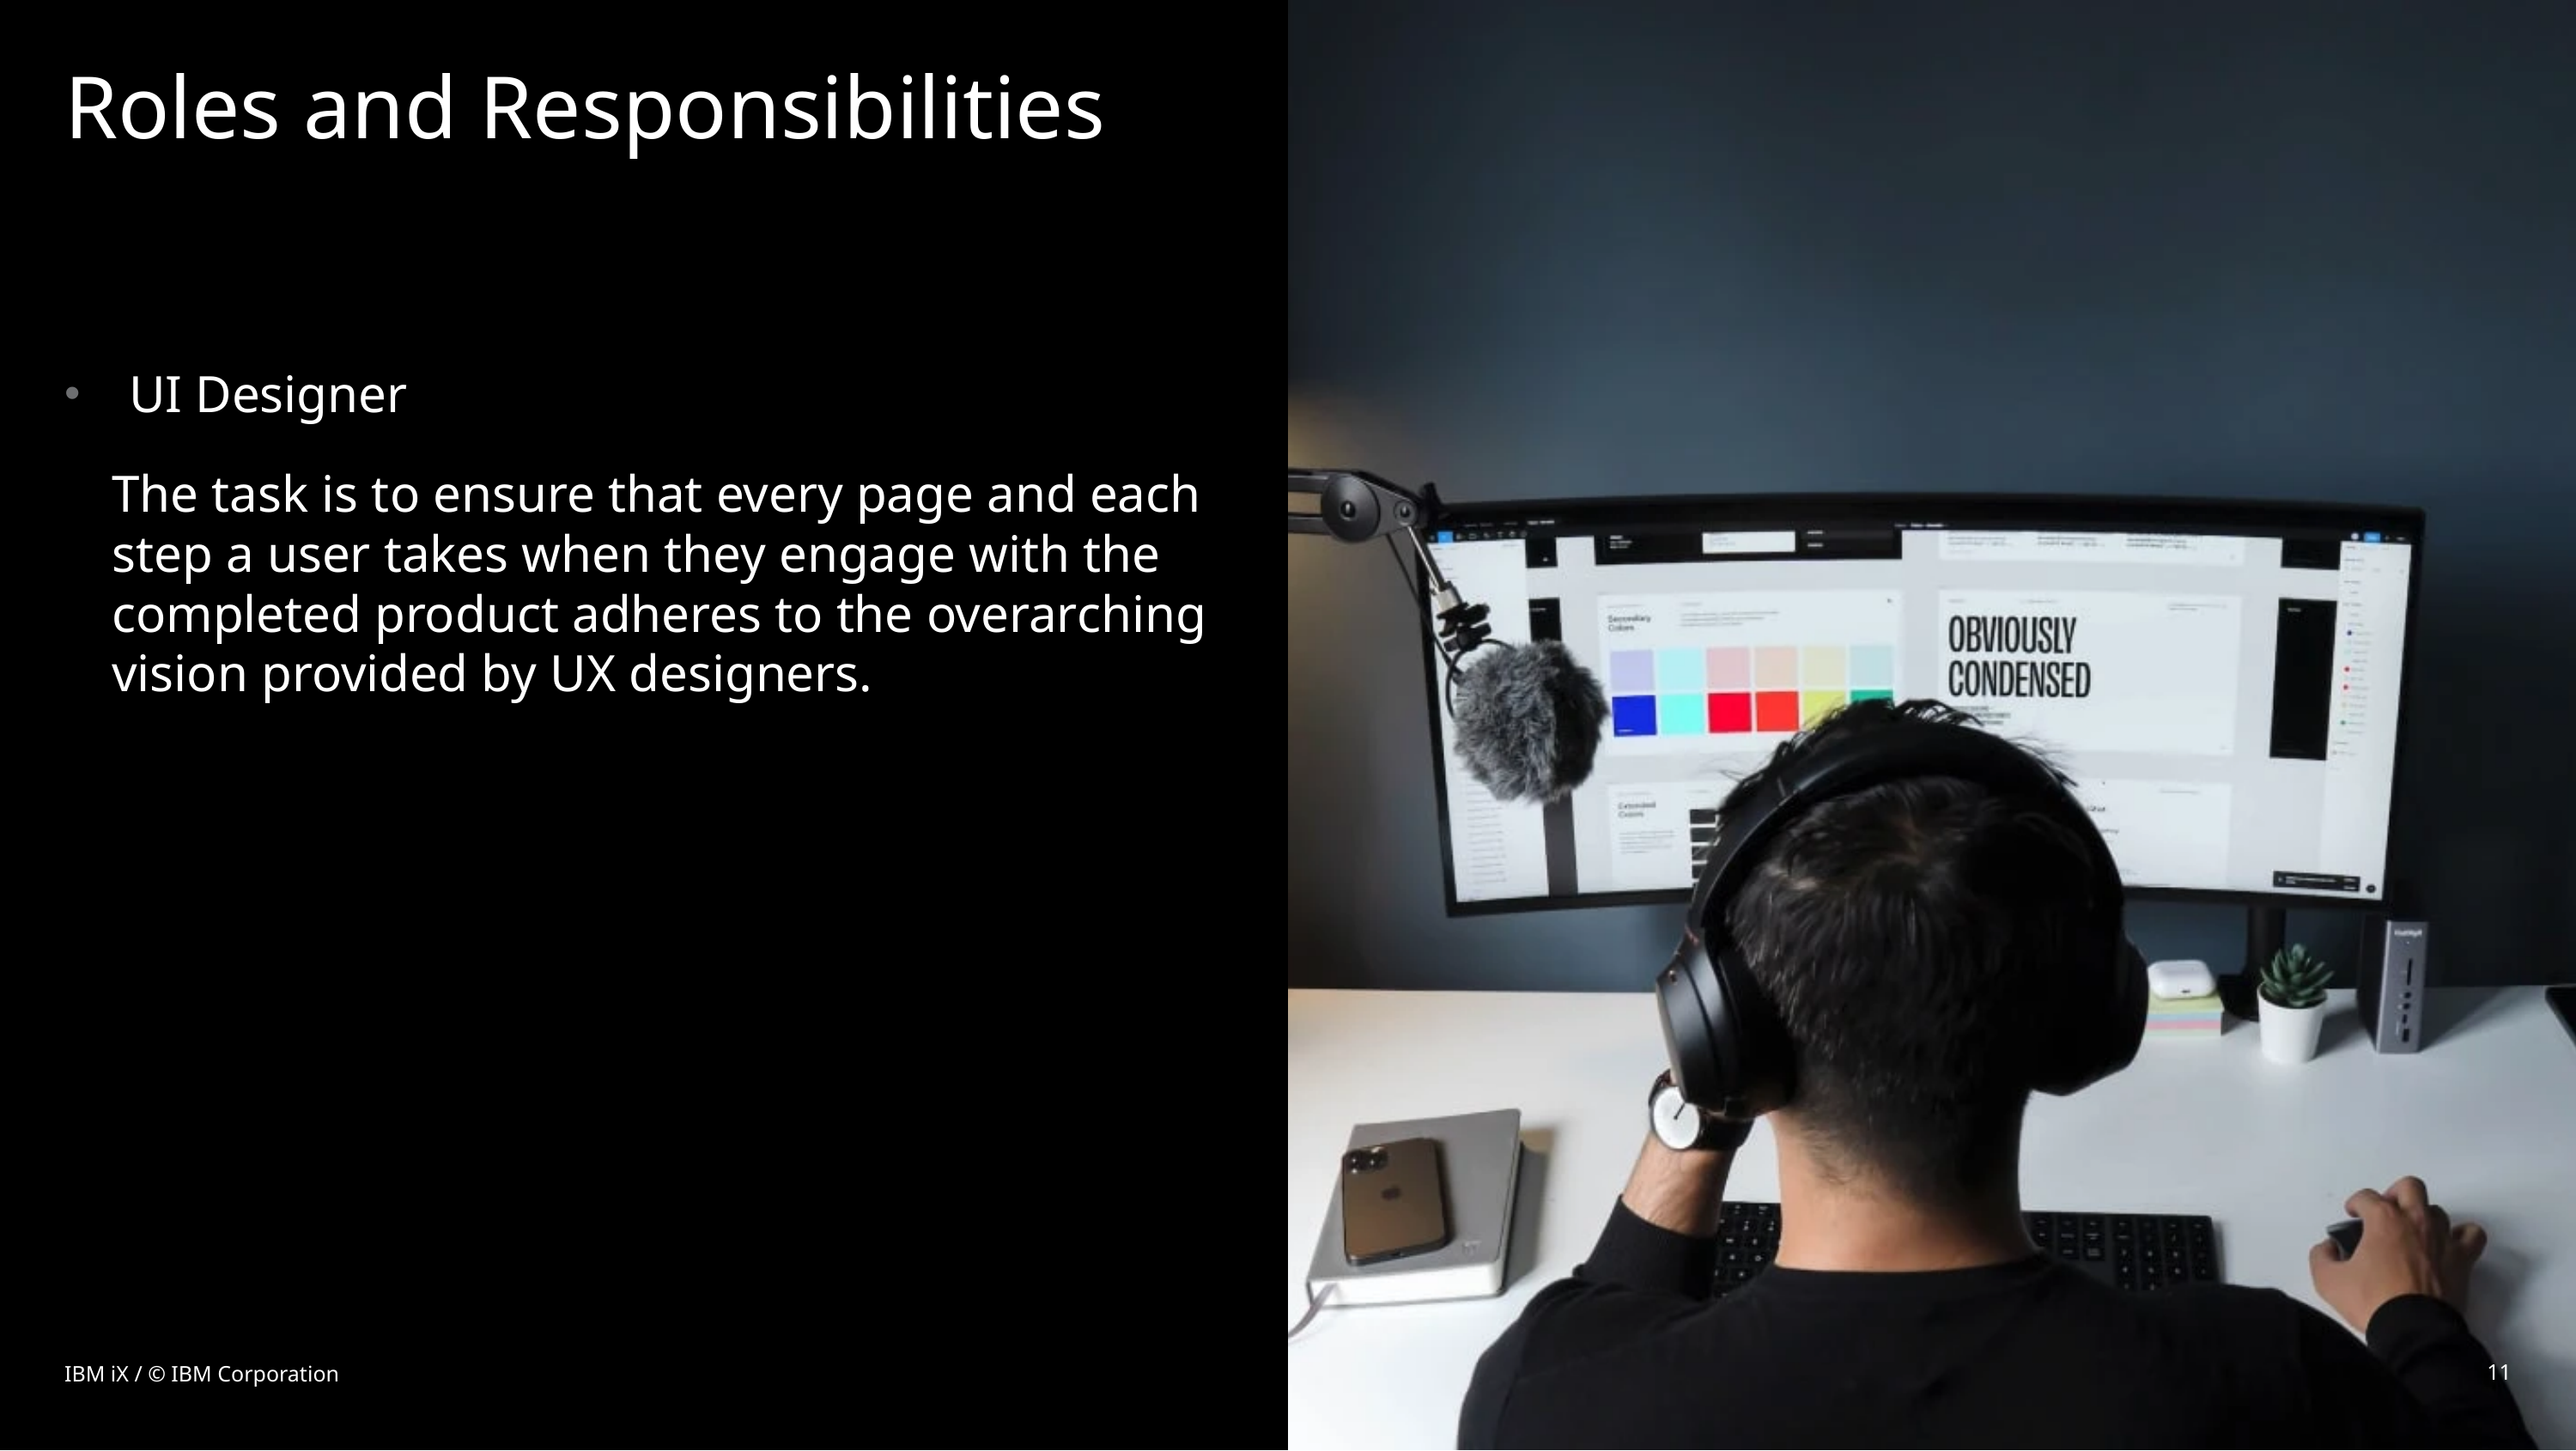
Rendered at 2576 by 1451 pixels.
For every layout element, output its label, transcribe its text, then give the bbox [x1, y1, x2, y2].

list UI Designer The task is to ensure that every page and each step a user takes when they engage with the completed product adheres to the overarching vision provided by UX designers. [64, 362, 1224, 1270]
footer IBM iX / © IBM Corporation [64, 1350, 1224, 1397]
title Roles and Responsibilities [64, 64, 1224, 299]
picture [1287, 0, 2576, 1450]
